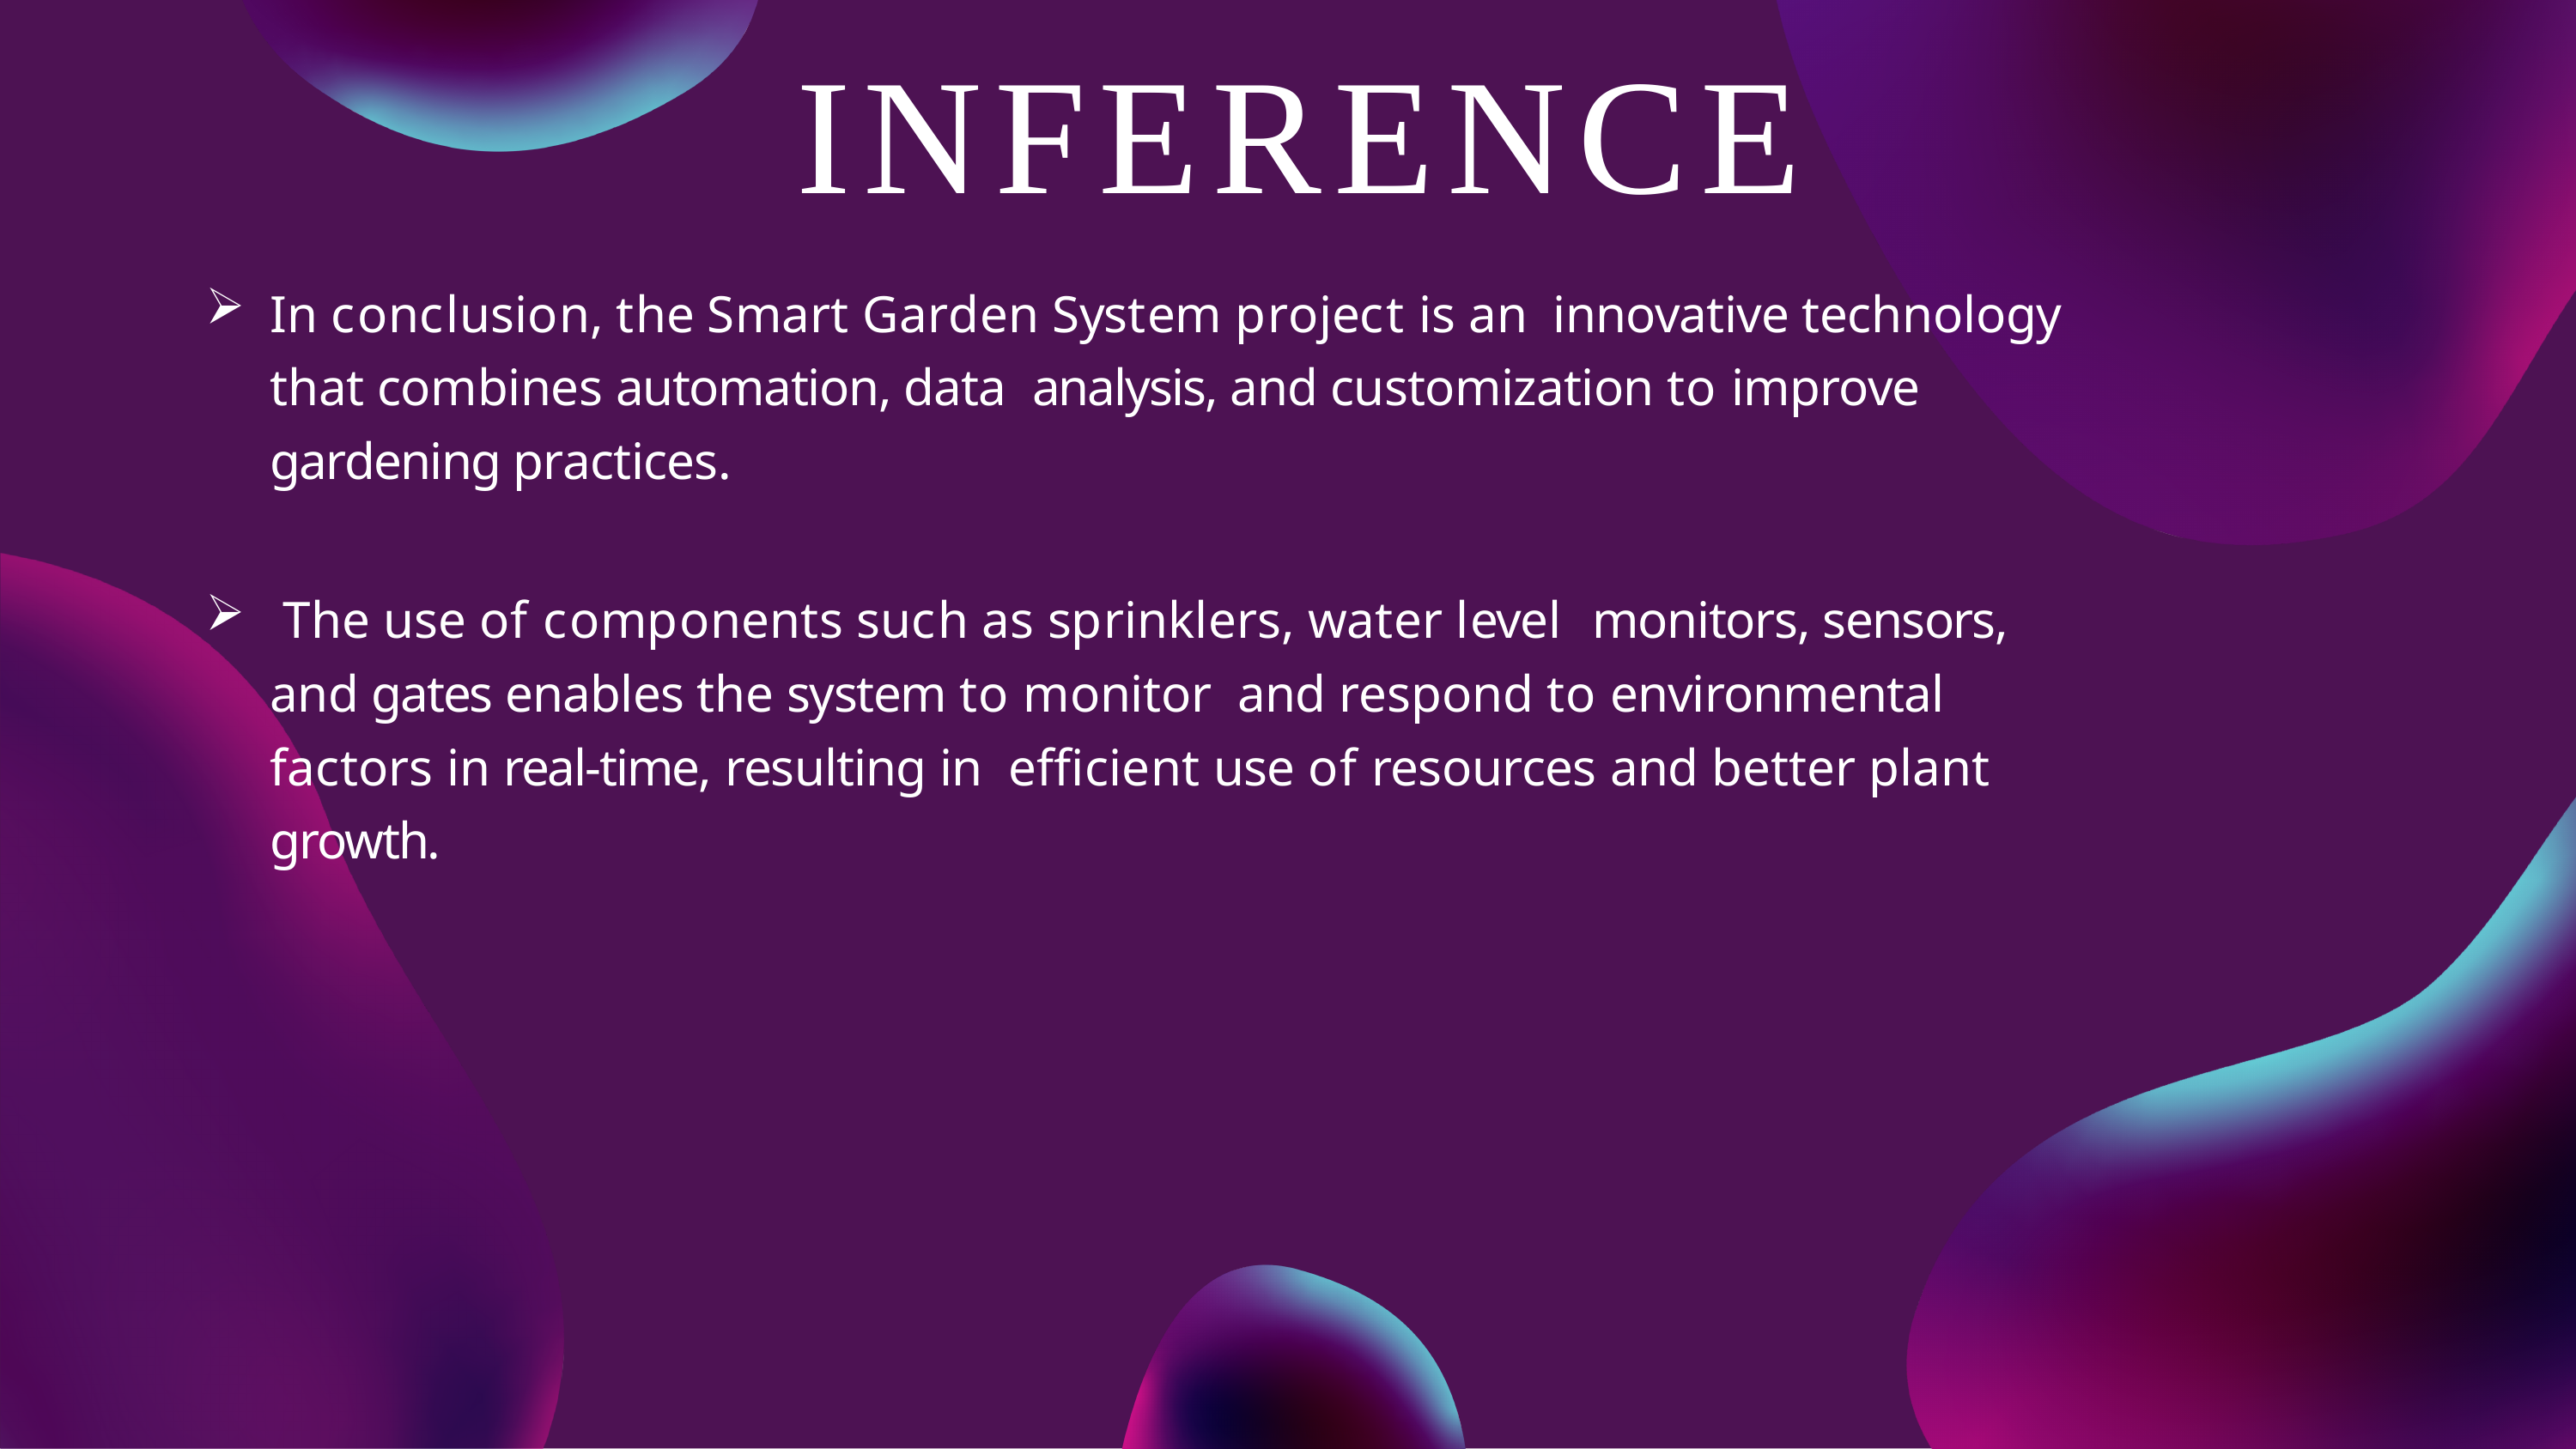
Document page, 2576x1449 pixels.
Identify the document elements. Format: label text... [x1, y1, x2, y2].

picture [0, 550, 632, 1449]
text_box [1628, 0, 2576, 1449]
picture [1070, 1222, 1467, 1449]
text_box In conclusion, the Smart Garden System project is an innovative technology that combines automation, data analysis, and customization to improve gardening practices. The use of components such as sprinklers, water level monitors, sensors, and gates enables the system to monitor and respond to environmental factors in real-time, resulting in efficient use of resources and better plant growth. [204, 263, 1624, 943]
title INFERENCE [794, 27, 1624, 271]
picture [148, 0, 762, 258]
